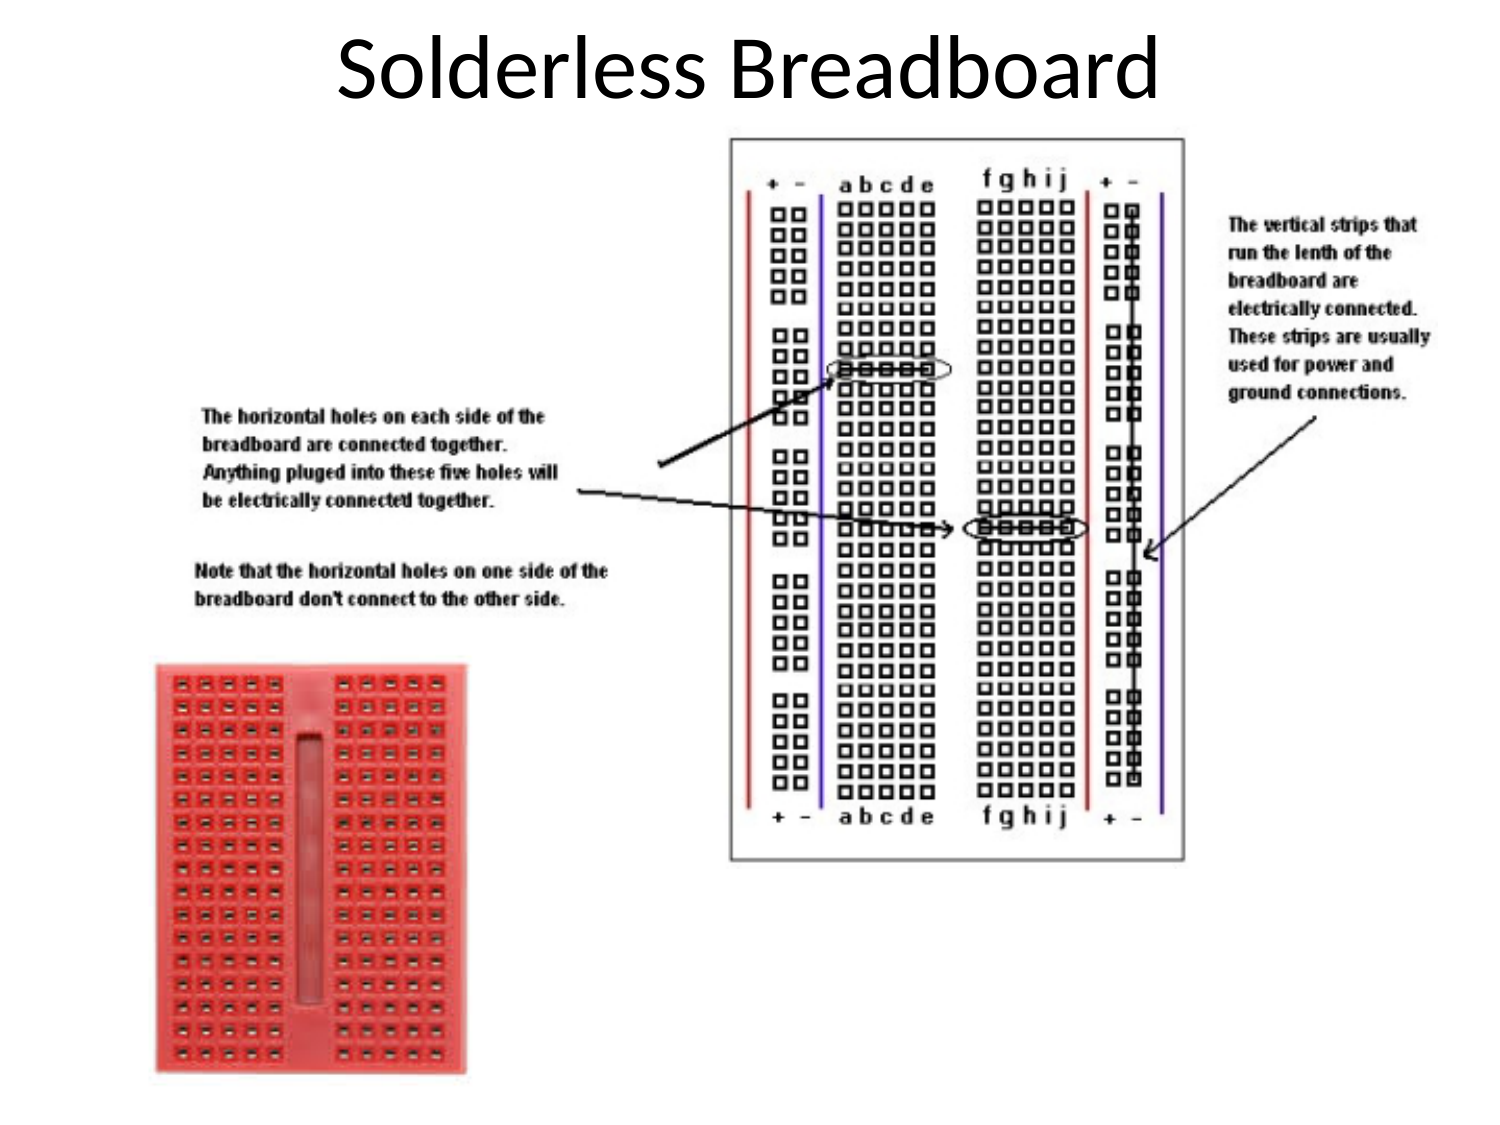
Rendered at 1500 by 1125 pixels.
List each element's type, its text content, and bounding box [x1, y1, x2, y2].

picture [60, 124, 1438, 1122]
title Solderless Breadboard [75, 0, 1425, 125]
